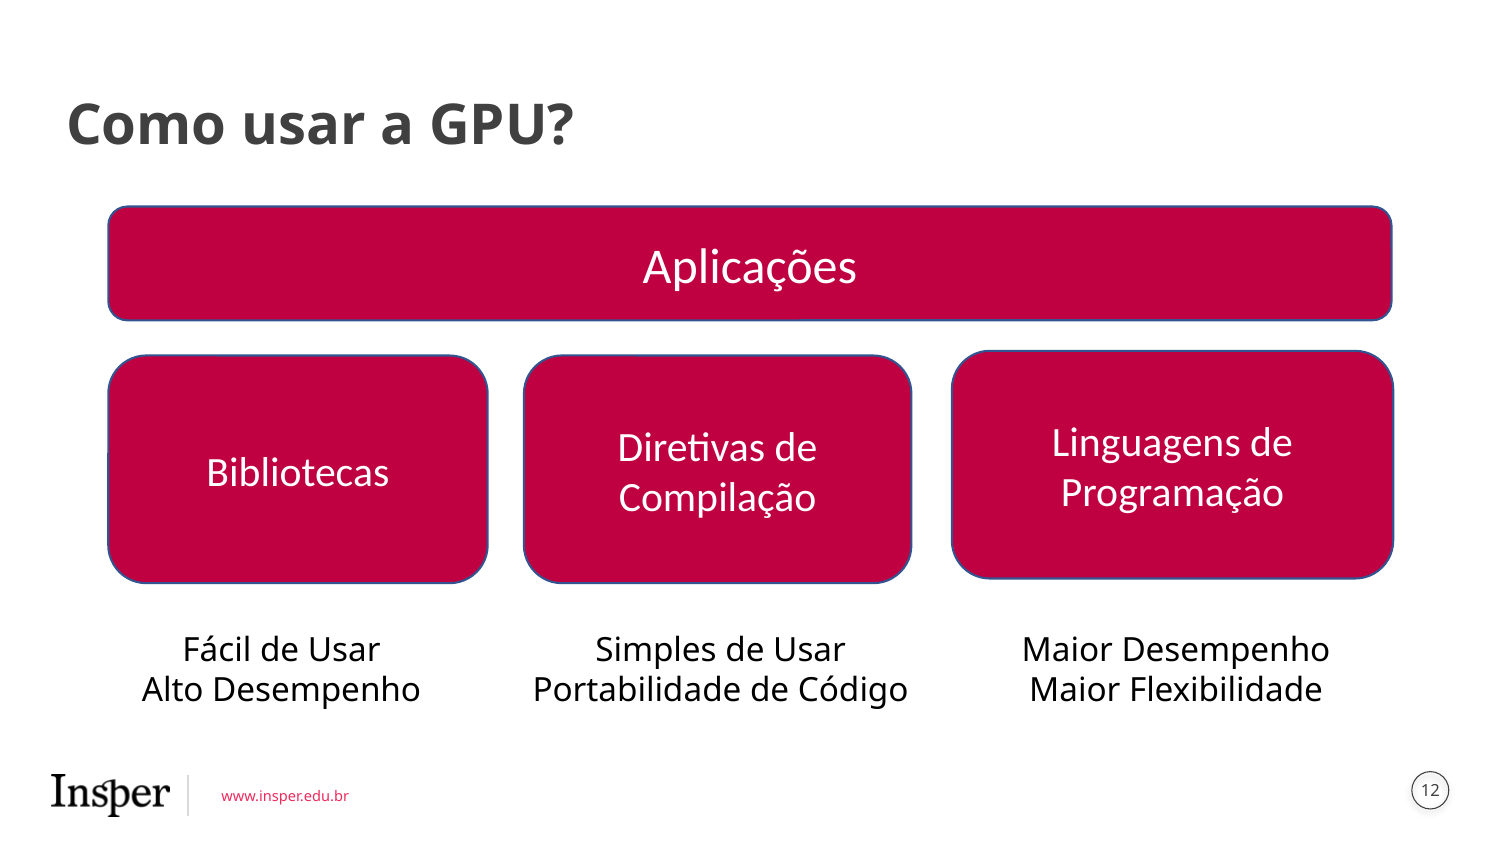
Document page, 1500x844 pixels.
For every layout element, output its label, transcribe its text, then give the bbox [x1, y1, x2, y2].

text_box Bibliotecas [108, 355, 488, 584]
picture [51, 774, 170, 817]
text_box Aplicações [108, 206, 1392, 321]
text_box Diretivas de Compilação [523, 355, 912, 584]
text_box Fácil de Usar Alto Desempenho [80, 621, 469, 735]
text_box Simples de Usar Portabilidade de Código [469, 621, 973, 735]
title Como usar a GPU? [51, 72, 1449, 167]
text_box Linguagens de Programação [951, 350, 1394, 579]
text_box Maior Desempenho Maior Flexibilidade [973, 621, 1394, 735]
